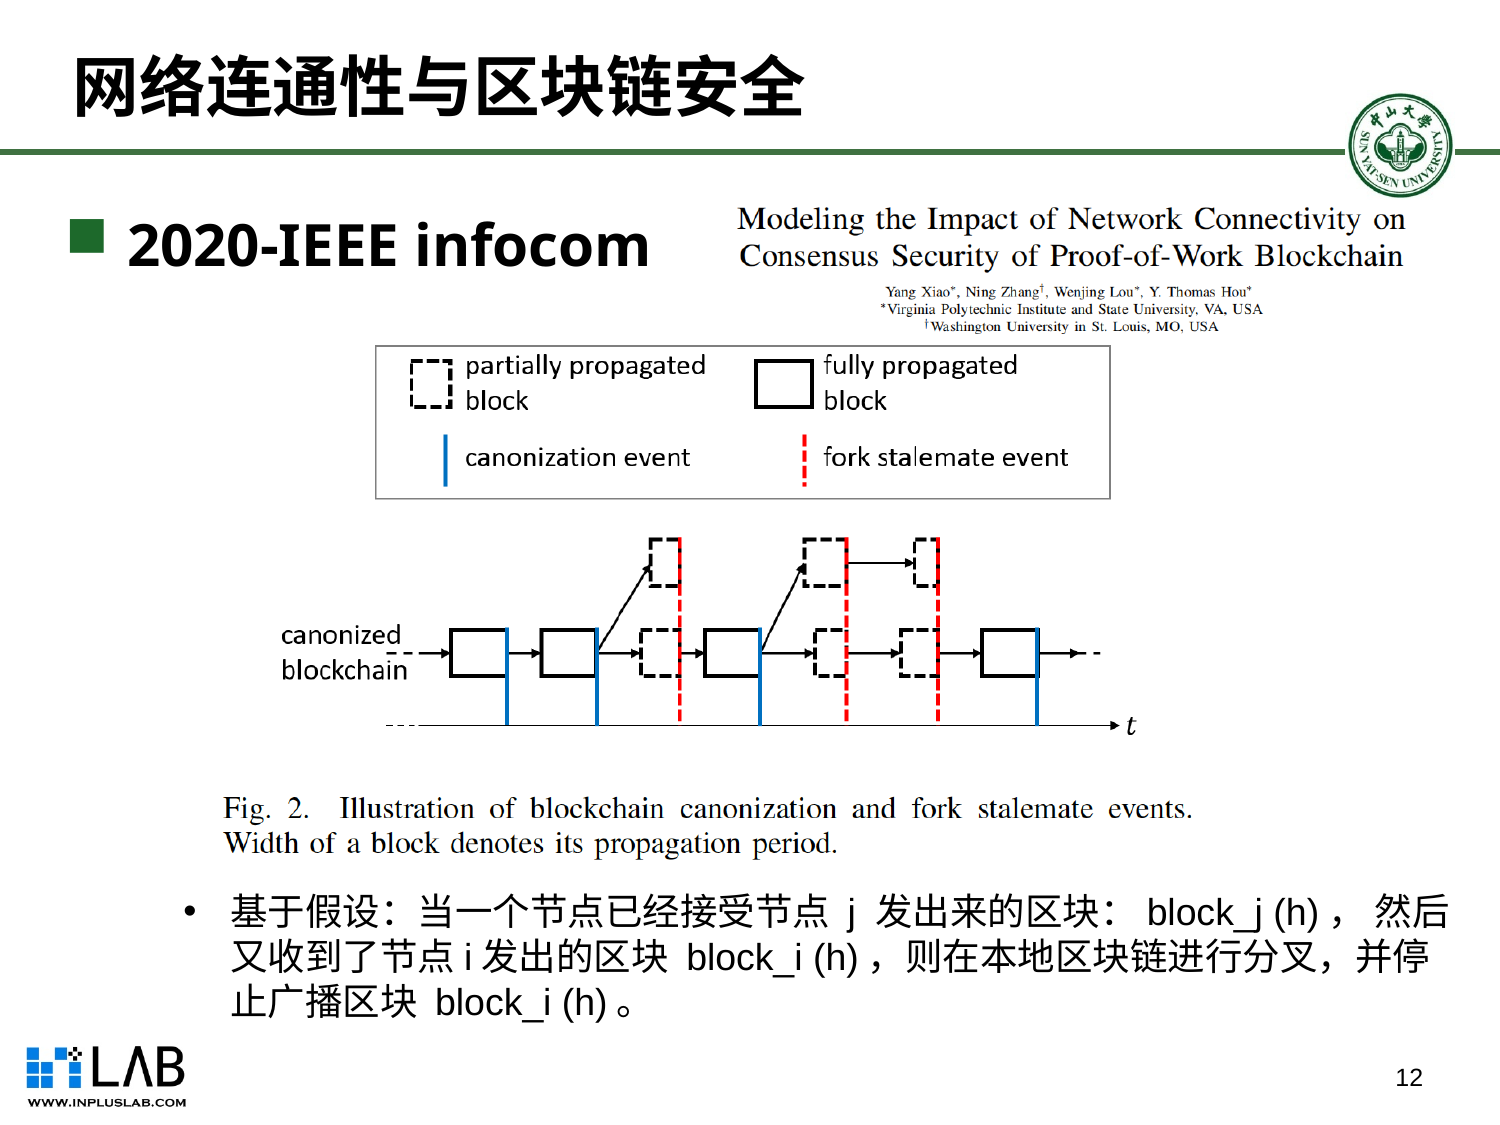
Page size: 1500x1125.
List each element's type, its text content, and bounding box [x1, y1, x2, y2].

text_box 2020-IEEE infocom [50, 165, 1399, 286]
picture [210, 90, 1455, 864]
title 网络连通性与区块链安全 [57, 16, 1352, 157]
text_box 基于假设：当一个节点已经接受节点 j 发出来的区块：block_j (h)， 然后又收到了节点i发出的区块 block_i (h)，则在本地区块链进行分叉，并停止广播区块 block_i (h)。 [168, 880, 1465, 1031]
picture [14, 1036, 200, 1119]
